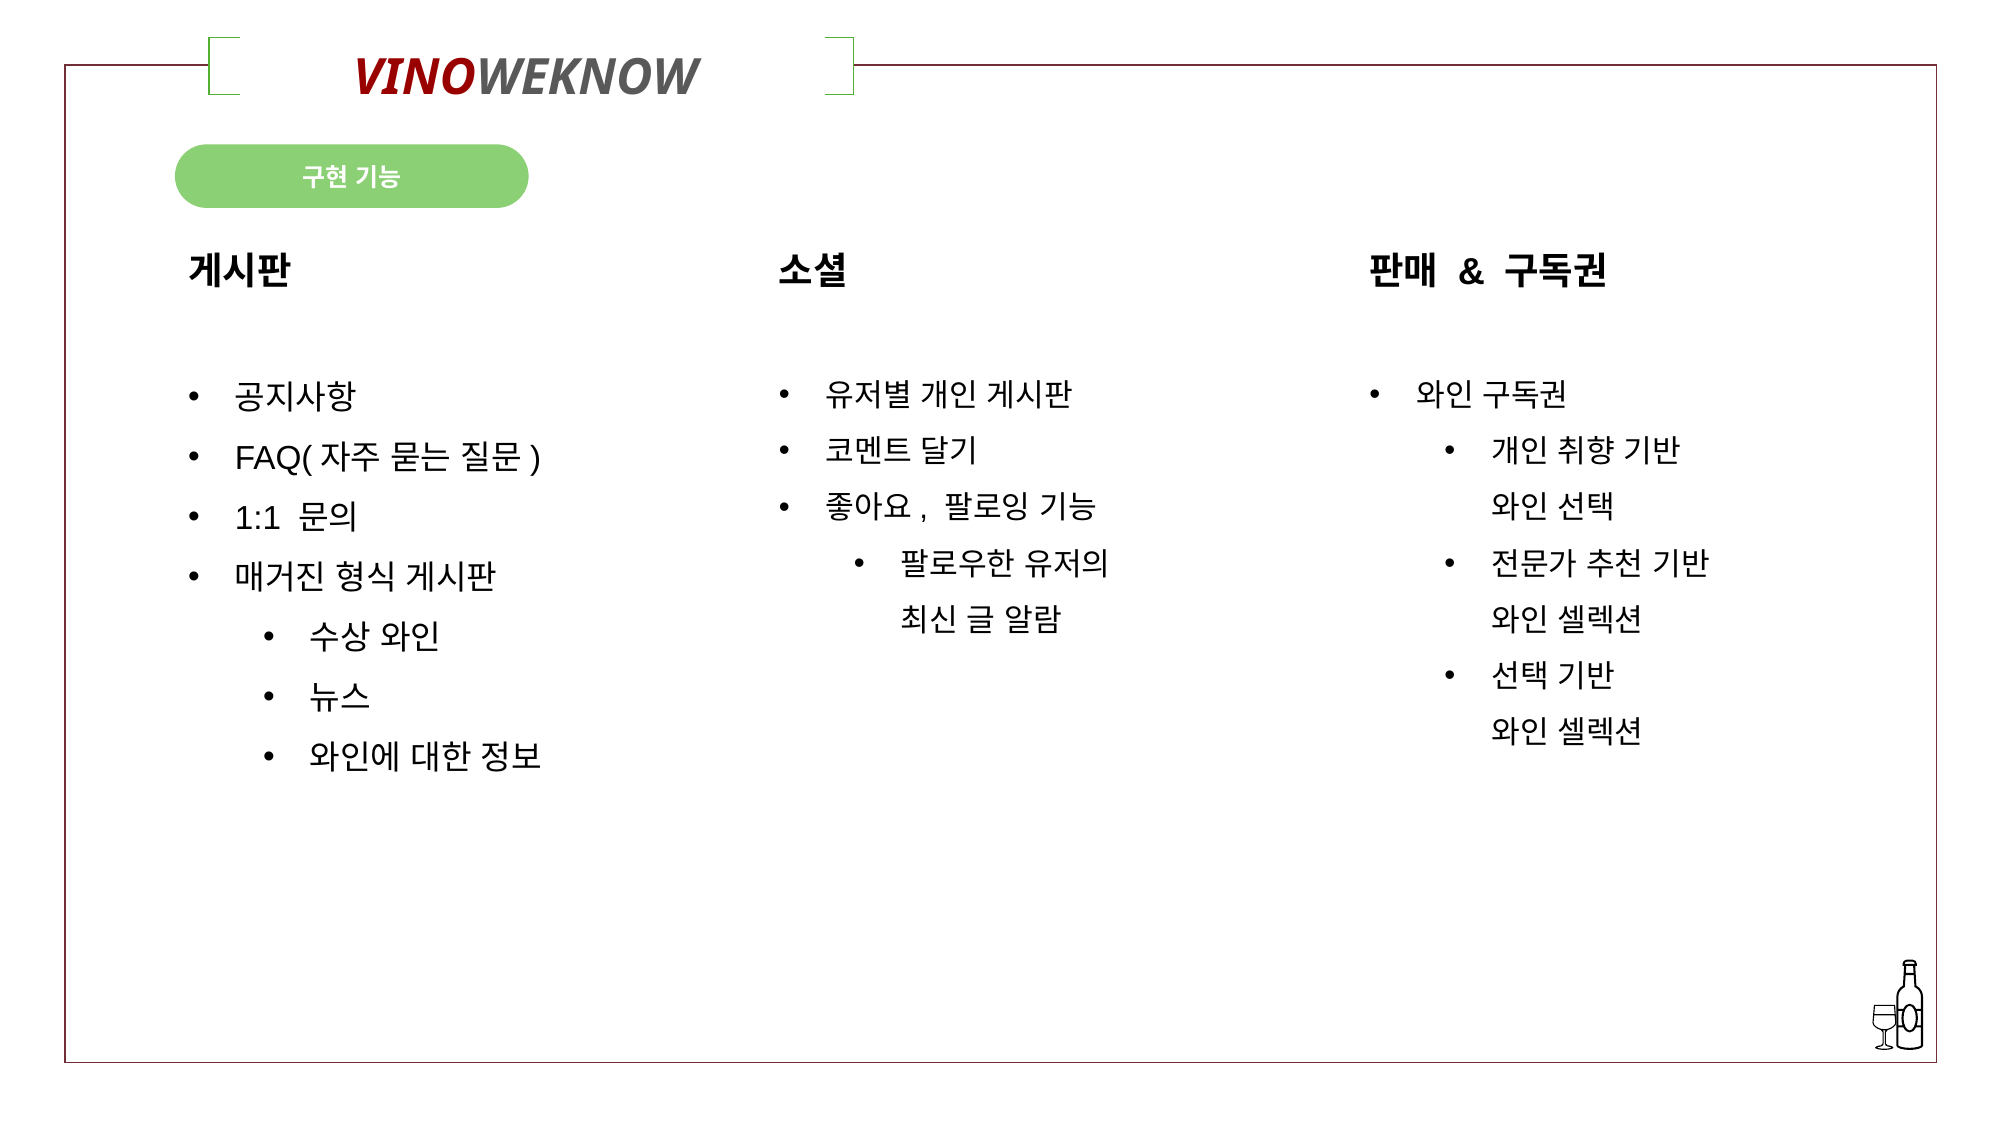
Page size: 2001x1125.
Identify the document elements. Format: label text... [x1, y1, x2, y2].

text_box 구현 기능 [173, 143, 530, 209]
text_box 유저별 개인 게시판 코멘트 달기 좋아요, 팔로잉 기능 팔로우한 유저의 최신 글 알람 [763, 349, 1236, 645]
text_box VINOWEKNOW [215, 7, 848, 112]
table_header [848, 38, 853, 94]
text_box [1872, 959, 1923, 1050]
text_box 공지사항 FAQ(자주 묻는 질문) 1:1 문의 매거진 형식 게시판 수상 와인 뉴스 와인에 대한 정보 [173, 349, 646, 784]
text_box 판매 & 구독권 [1354, 239, 1827, 300]
text_box [64, 64, 1937, 1064]
table_header [210, 38, 215, 94]
text_box 게시판 [173, 239, 646, 300]
text_box 와인 구독권 개인 취향 기반 와인 선택 전문가 추천 기반 와인 셀렉션 선택 기반 와인 셀렉션 [1354, 349, 1827, 758]
text_box 소셜 [763, 239, 1236, 300]
